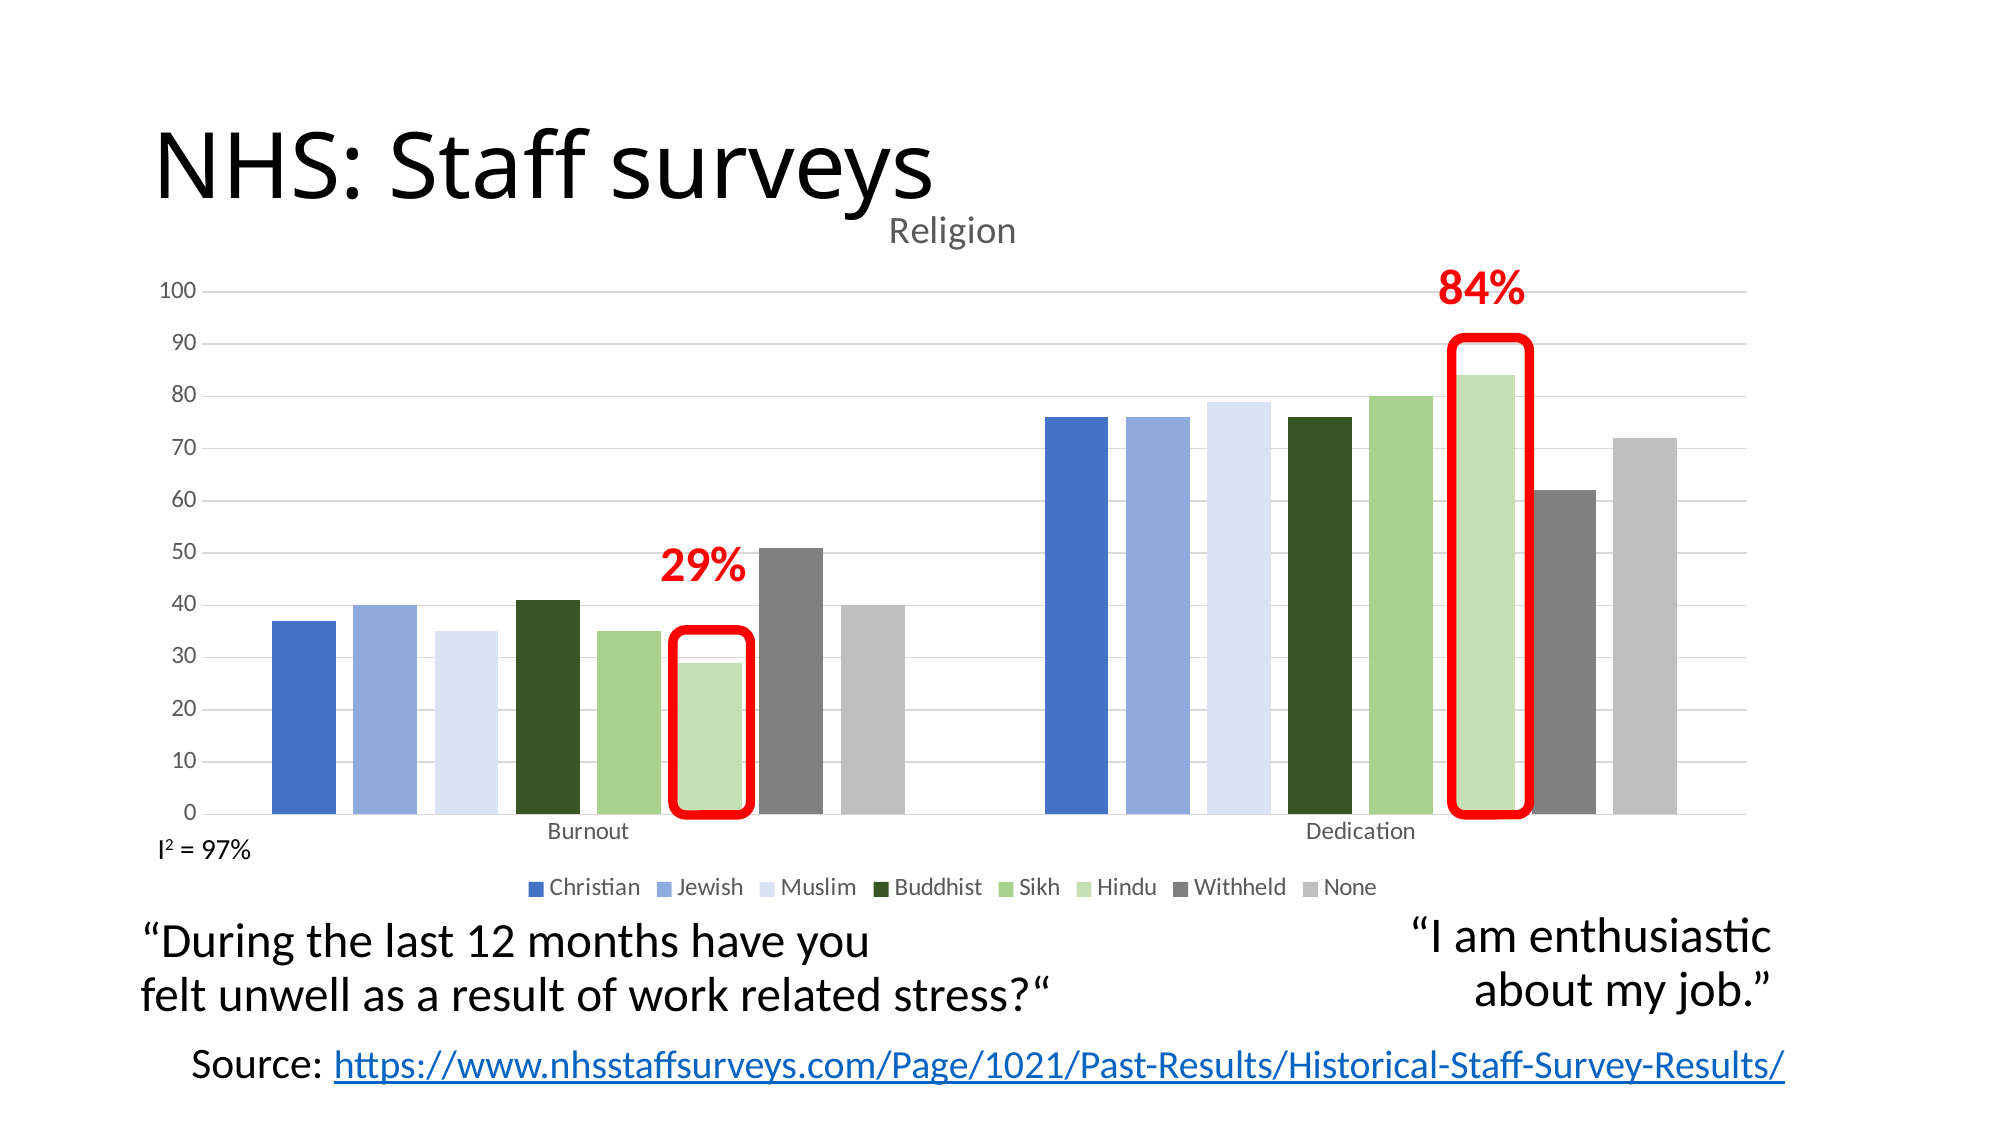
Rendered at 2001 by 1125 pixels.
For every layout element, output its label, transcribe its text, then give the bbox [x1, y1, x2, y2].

text_box “I am enthusiastic about my job.” [1271, 901, 1787, 1025]
list “During the last 12 months have you felt unwell as a result of work related stress?“ Source: https://www.nhsstaffsurveys.com/Page/1021/Past-Results/Historical-Staff-Survey-Results/ [125, 907, 1851, 1098]
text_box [645, 247, 1635, 815]
title NHS: Staff surveys [137, 59, 1863, 278]
chart [125, 179, 1781, 908]
